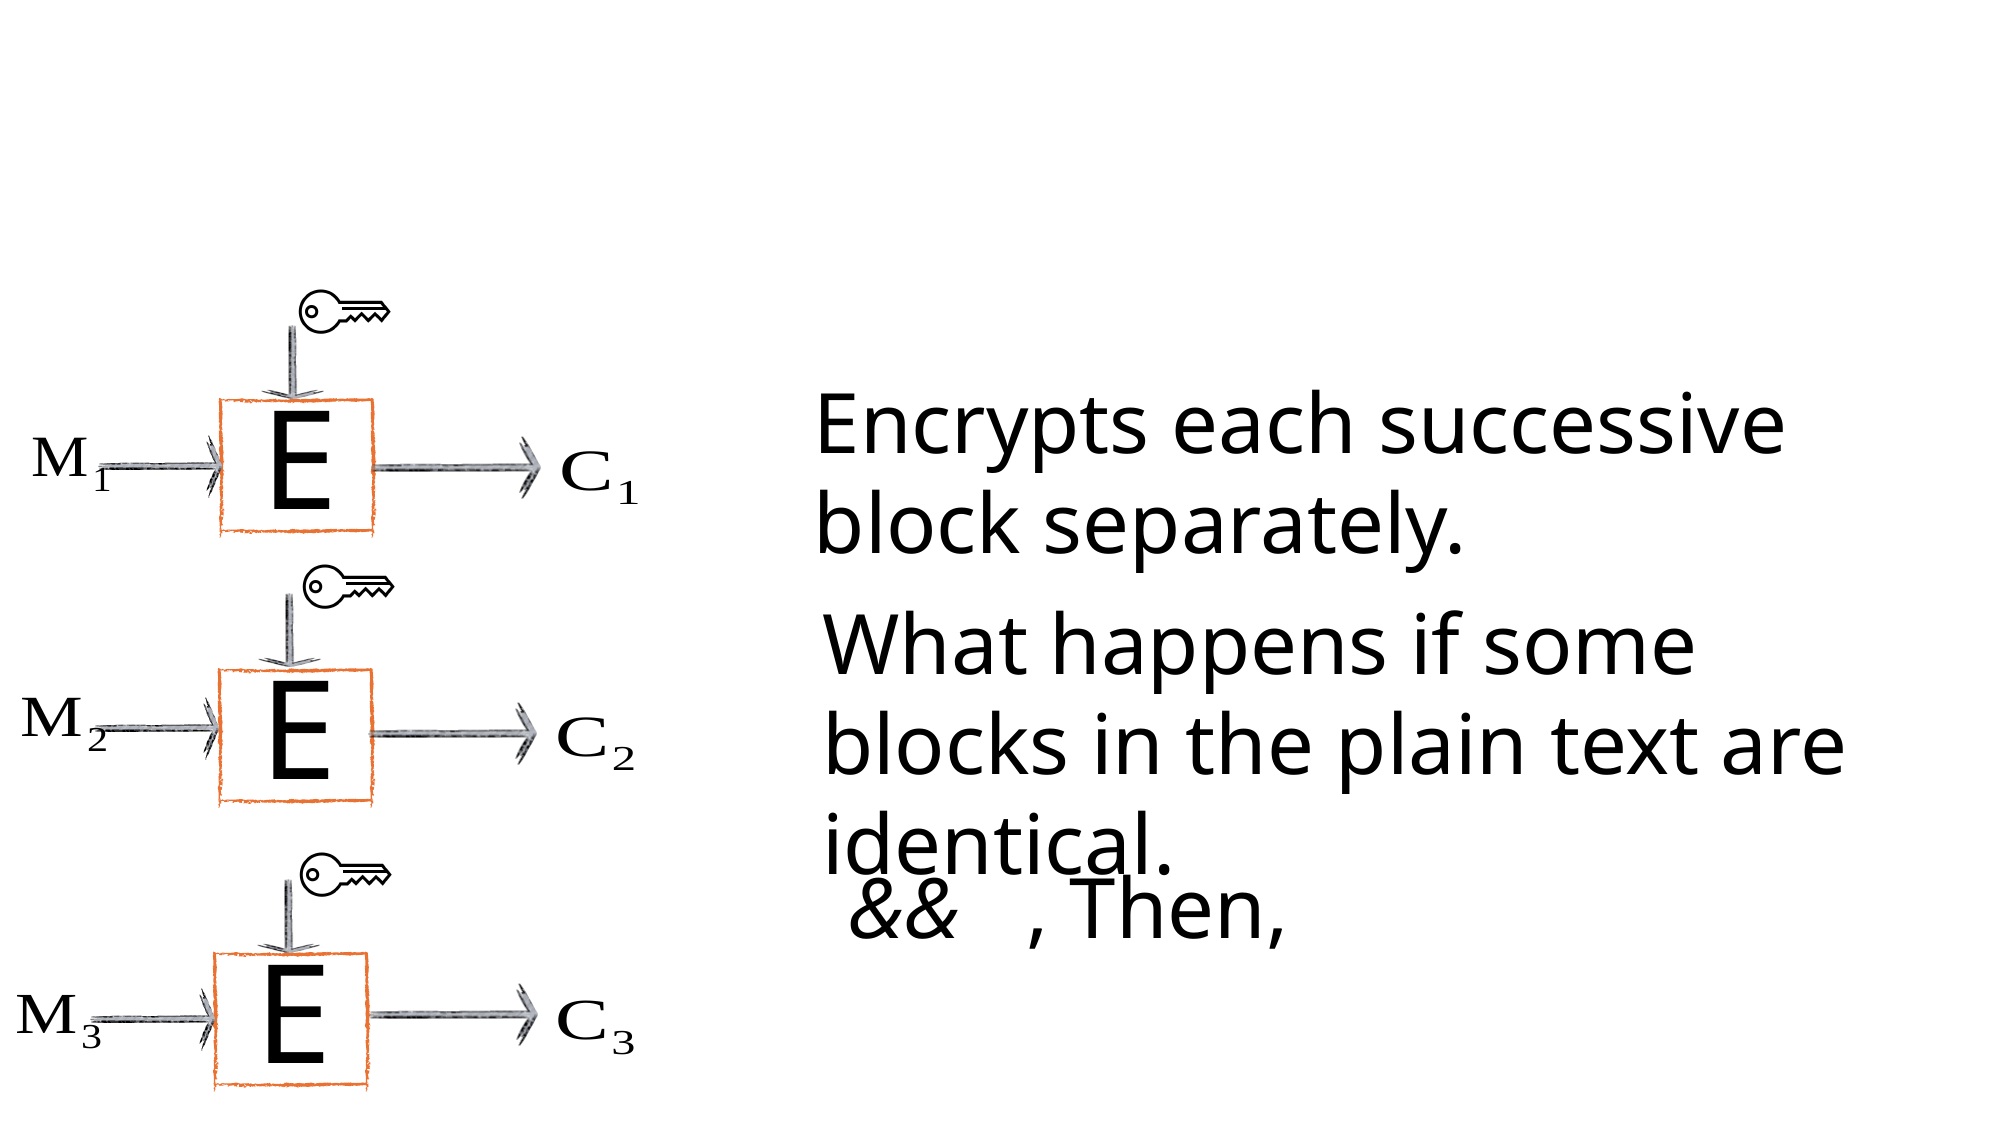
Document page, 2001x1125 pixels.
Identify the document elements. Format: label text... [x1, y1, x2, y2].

picture [97, 435, 223, 499]
picture [251, 824, 395, 948]
picture [252, 536, 399, 662]
picture [89, 988, 215, 1052]
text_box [217, 383, 378, 550]
picture [367, 702, 538, 766]
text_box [216, 653, 376, 820]
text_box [211, 936, 372, 1104]
picture [371, 436, 541, 500]
text_box What happens if some blocks in the plain text are identical. [807, 584, 1919, 899]
picture [255, 262, 395, 394]
picture [368, 983, 538, 1047]
text_box Encrypts each successive block separately. [799, 362, 1927, 578]
picture [93, 696, 219, 760]
